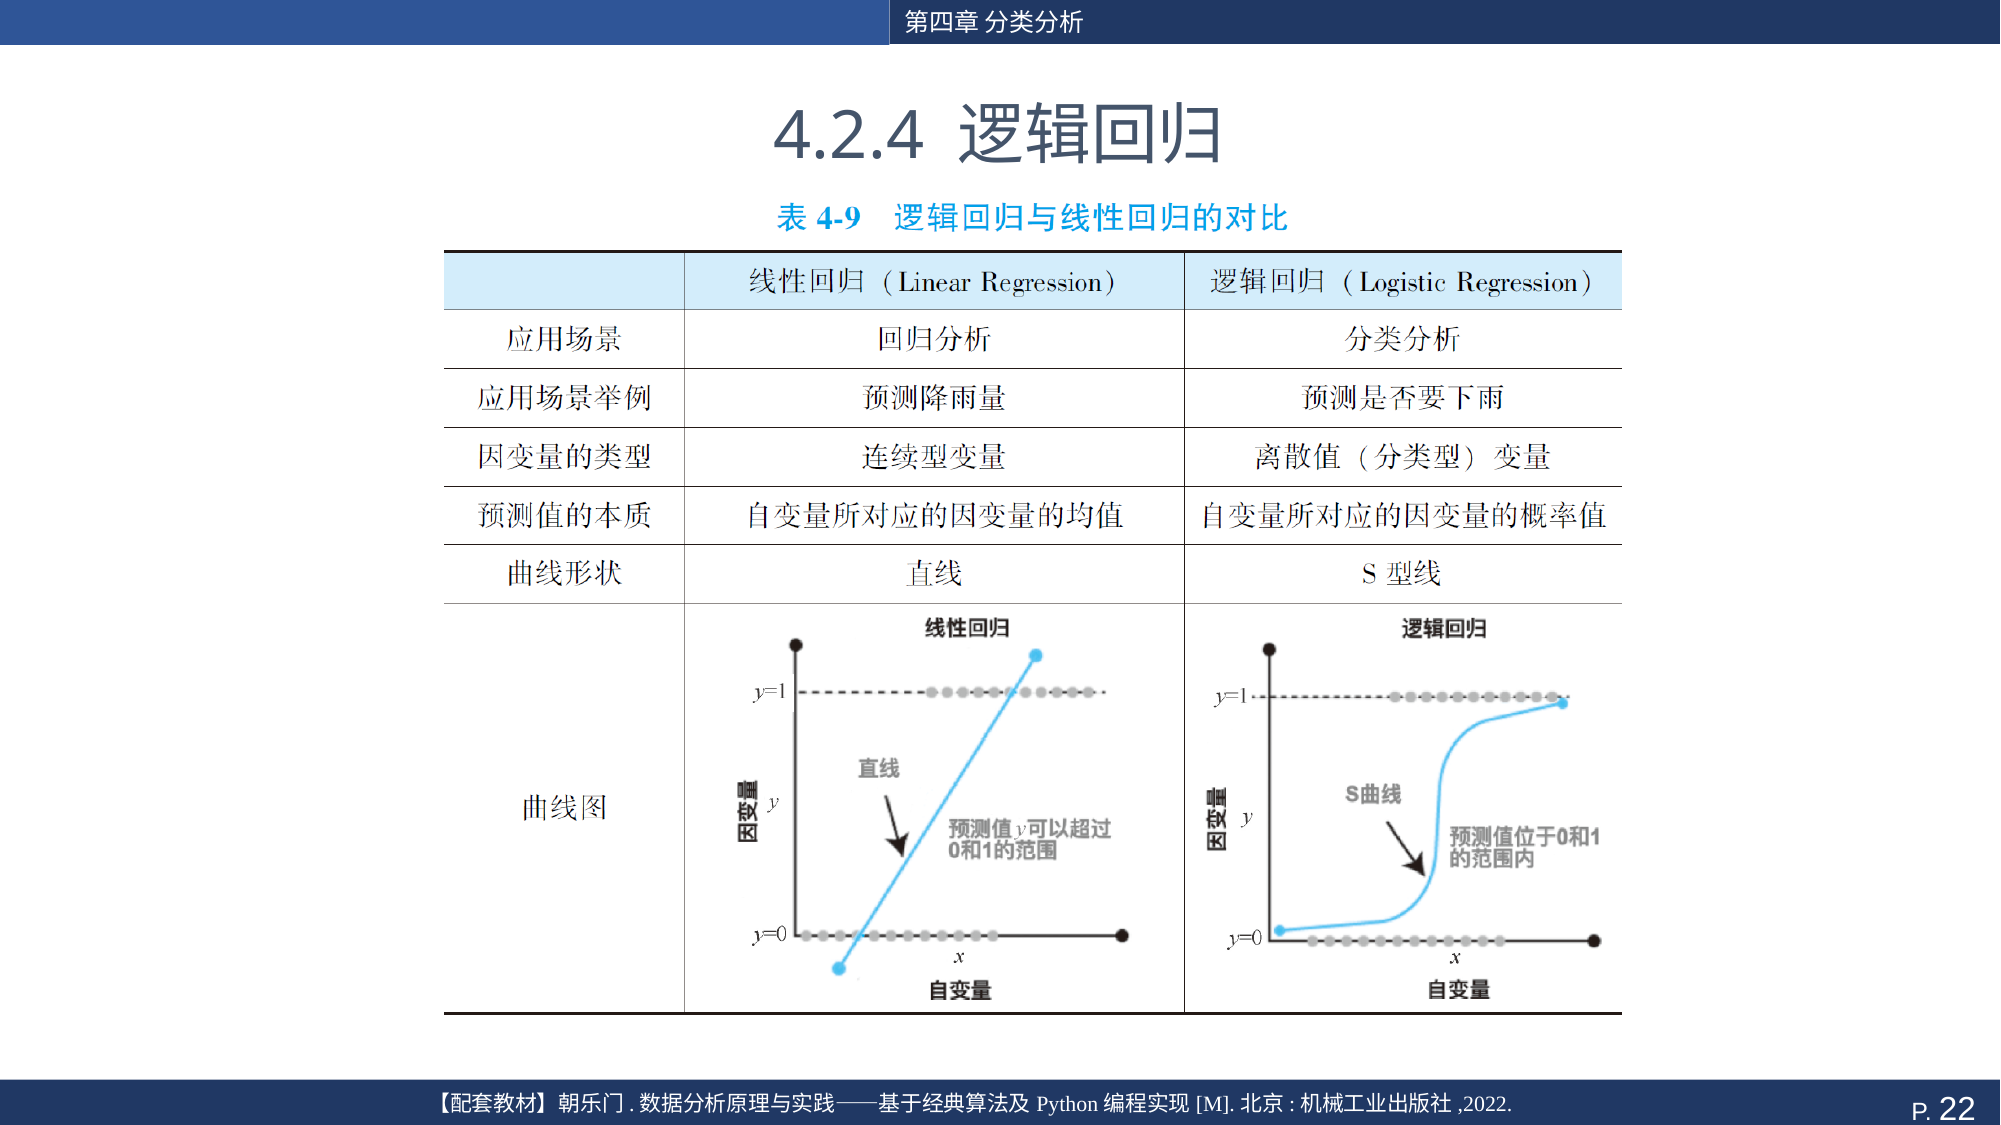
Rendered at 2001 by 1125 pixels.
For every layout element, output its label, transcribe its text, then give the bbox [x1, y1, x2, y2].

picture [421, 172, 1669, 1031]
title 4.2.4 逻辑回归 [64, 64, 1934, 200]
